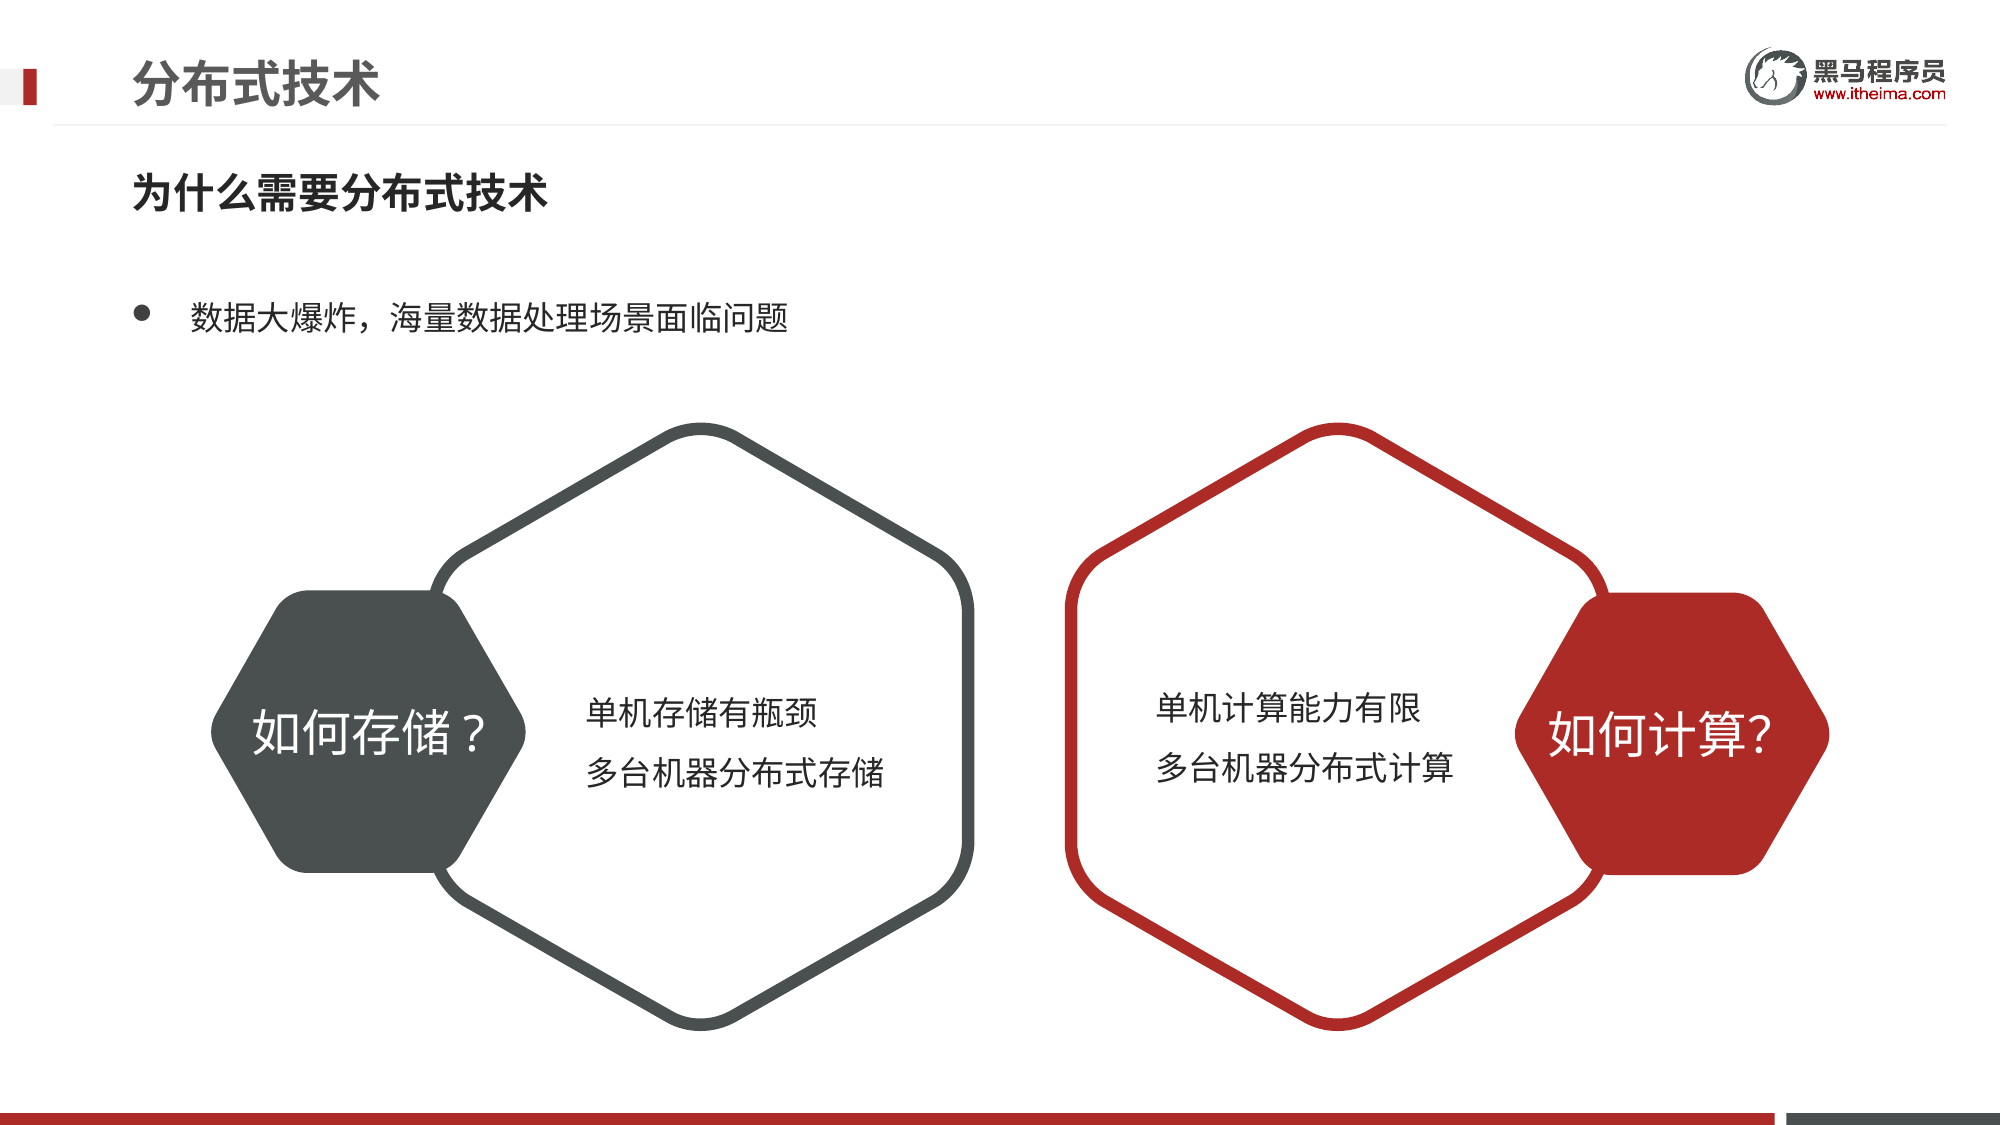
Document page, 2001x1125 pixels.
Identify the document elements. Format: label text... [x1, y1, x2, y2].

text_box 如何计算？ [1512, 590, 1832, 878]
list 数据大爆炸，海量数据处理场景面临问题 [116, 270, 1880, 963]
title 分布式技术 [116, 40, 1556, 125]
text_box 单机存储有瓶颈 多台机器分布式存储 [570, 664, 925, 800]
text_box [1068, 426, 1604, 1027]
text_box [435, 426, 971, 1027]
text_box 如何存储? [209, 588, 528, 876]
list 为什么需要分布式技术 [116, 149, 1880, 235]
picture [1744, 46, 1946, 106]
text_box 单机计算能力有限 多台机器分布式计算 [1140, 659, 1495, 795]
